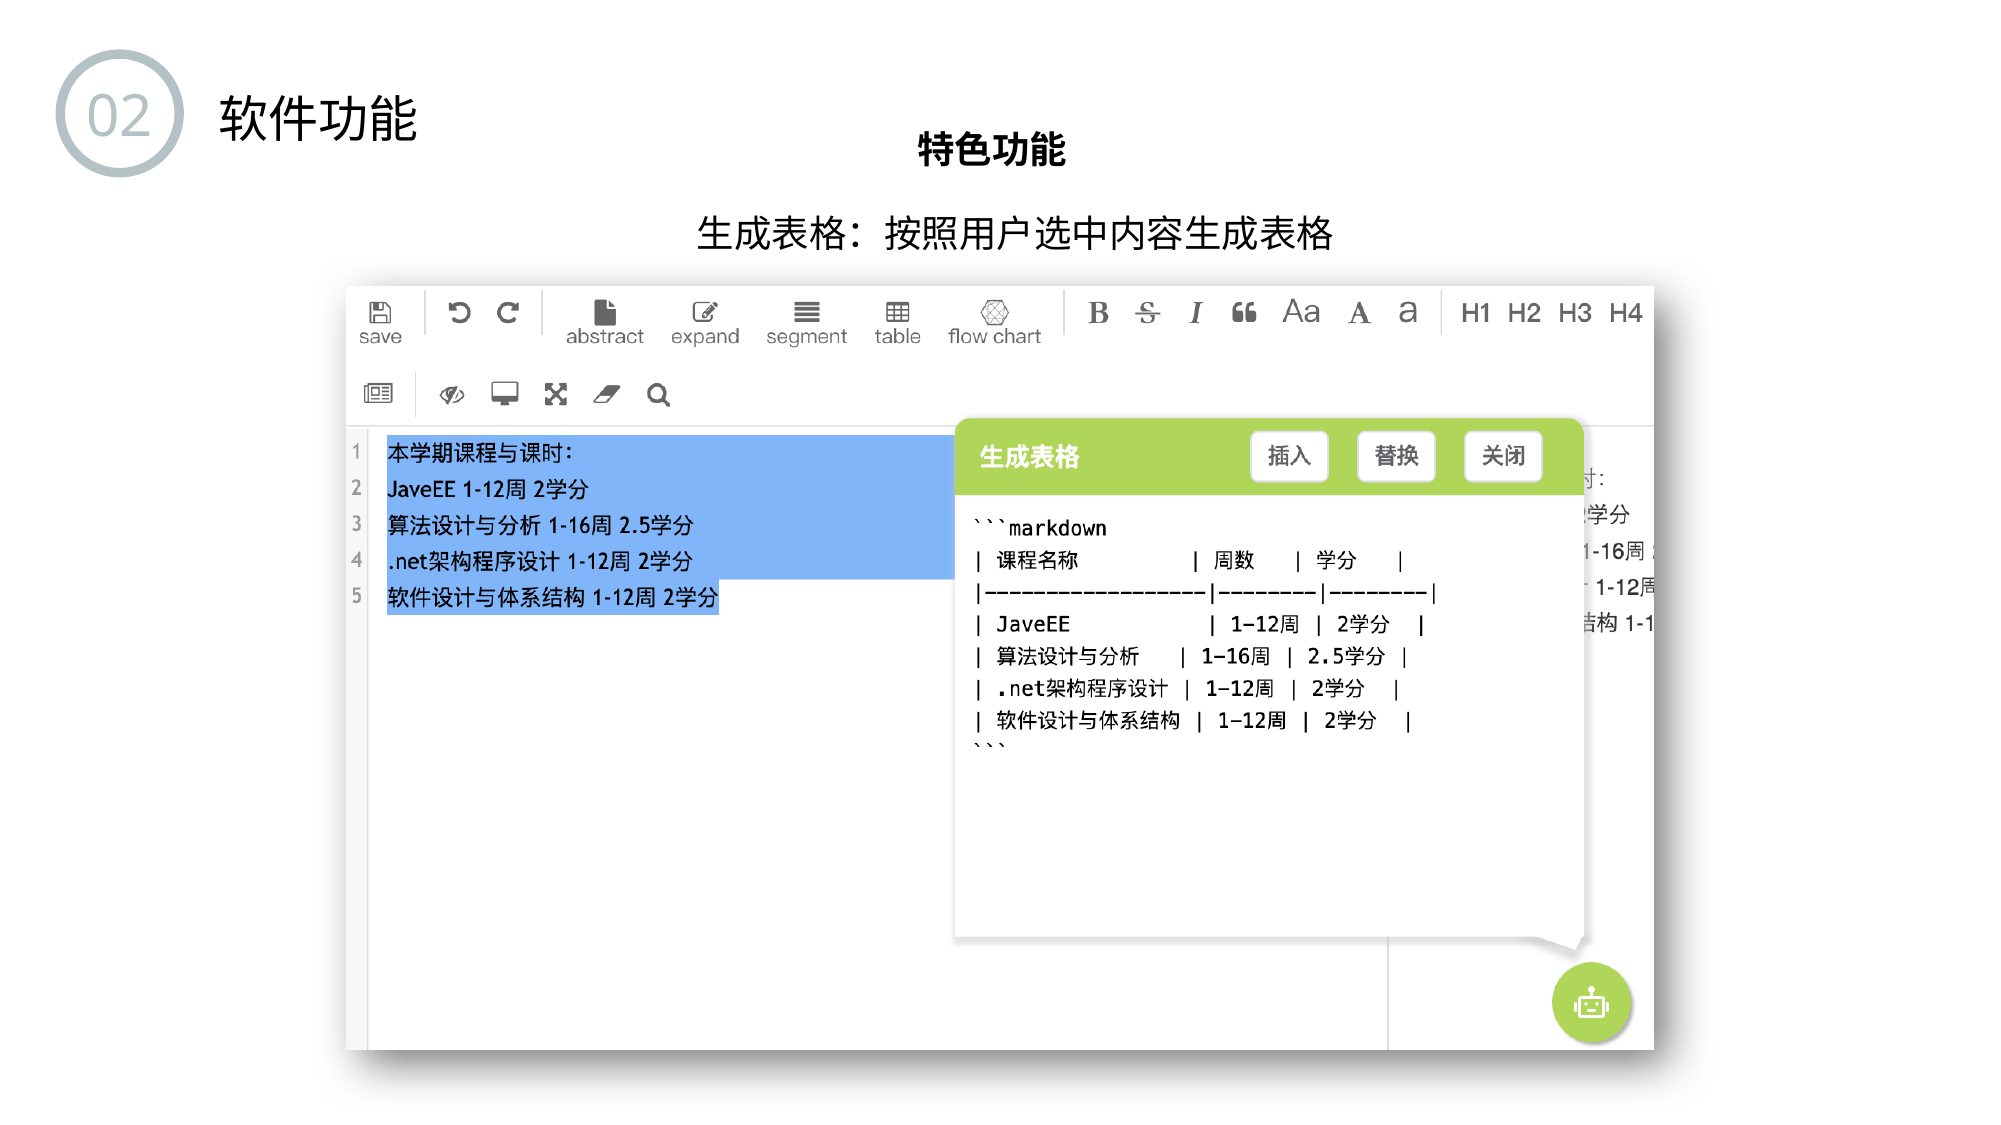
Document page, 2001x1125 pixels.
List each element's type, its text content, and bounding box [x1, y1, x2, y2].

text_box 软件功能 [203, 80, 779, 156]
picture [346, 285, 1654, 1050]
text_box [60, 54, 180, 173]
text_box 特色功能 [902, 118, 1345, 179]
text_box 生成表格：按照用户选中内容生成表格 [606, 202, 2000, 262]
